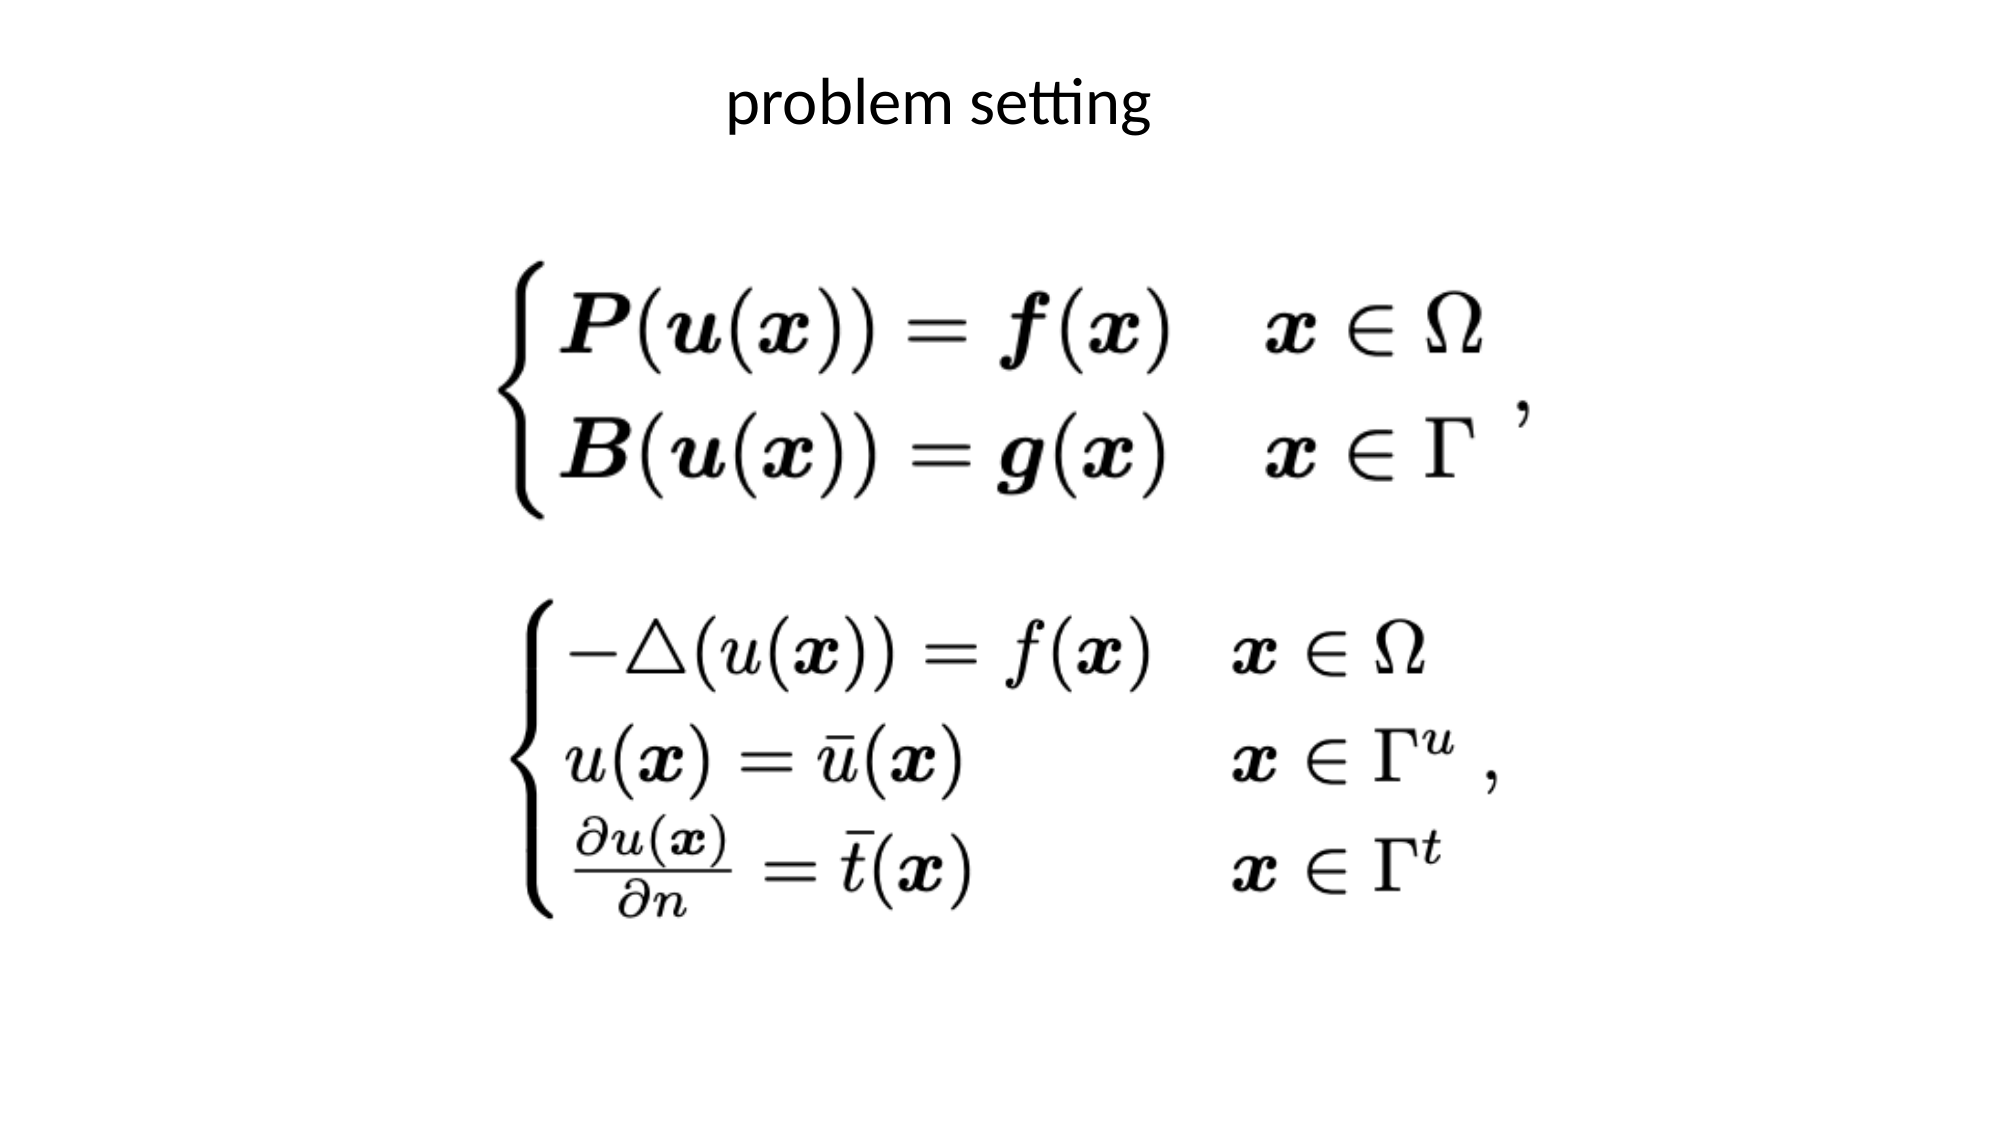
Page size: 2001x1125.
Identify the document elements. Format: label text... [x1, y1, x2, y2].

text_box problem setting [710, 50, 1242, 146]
picture [441, 212, 1576, 981]
